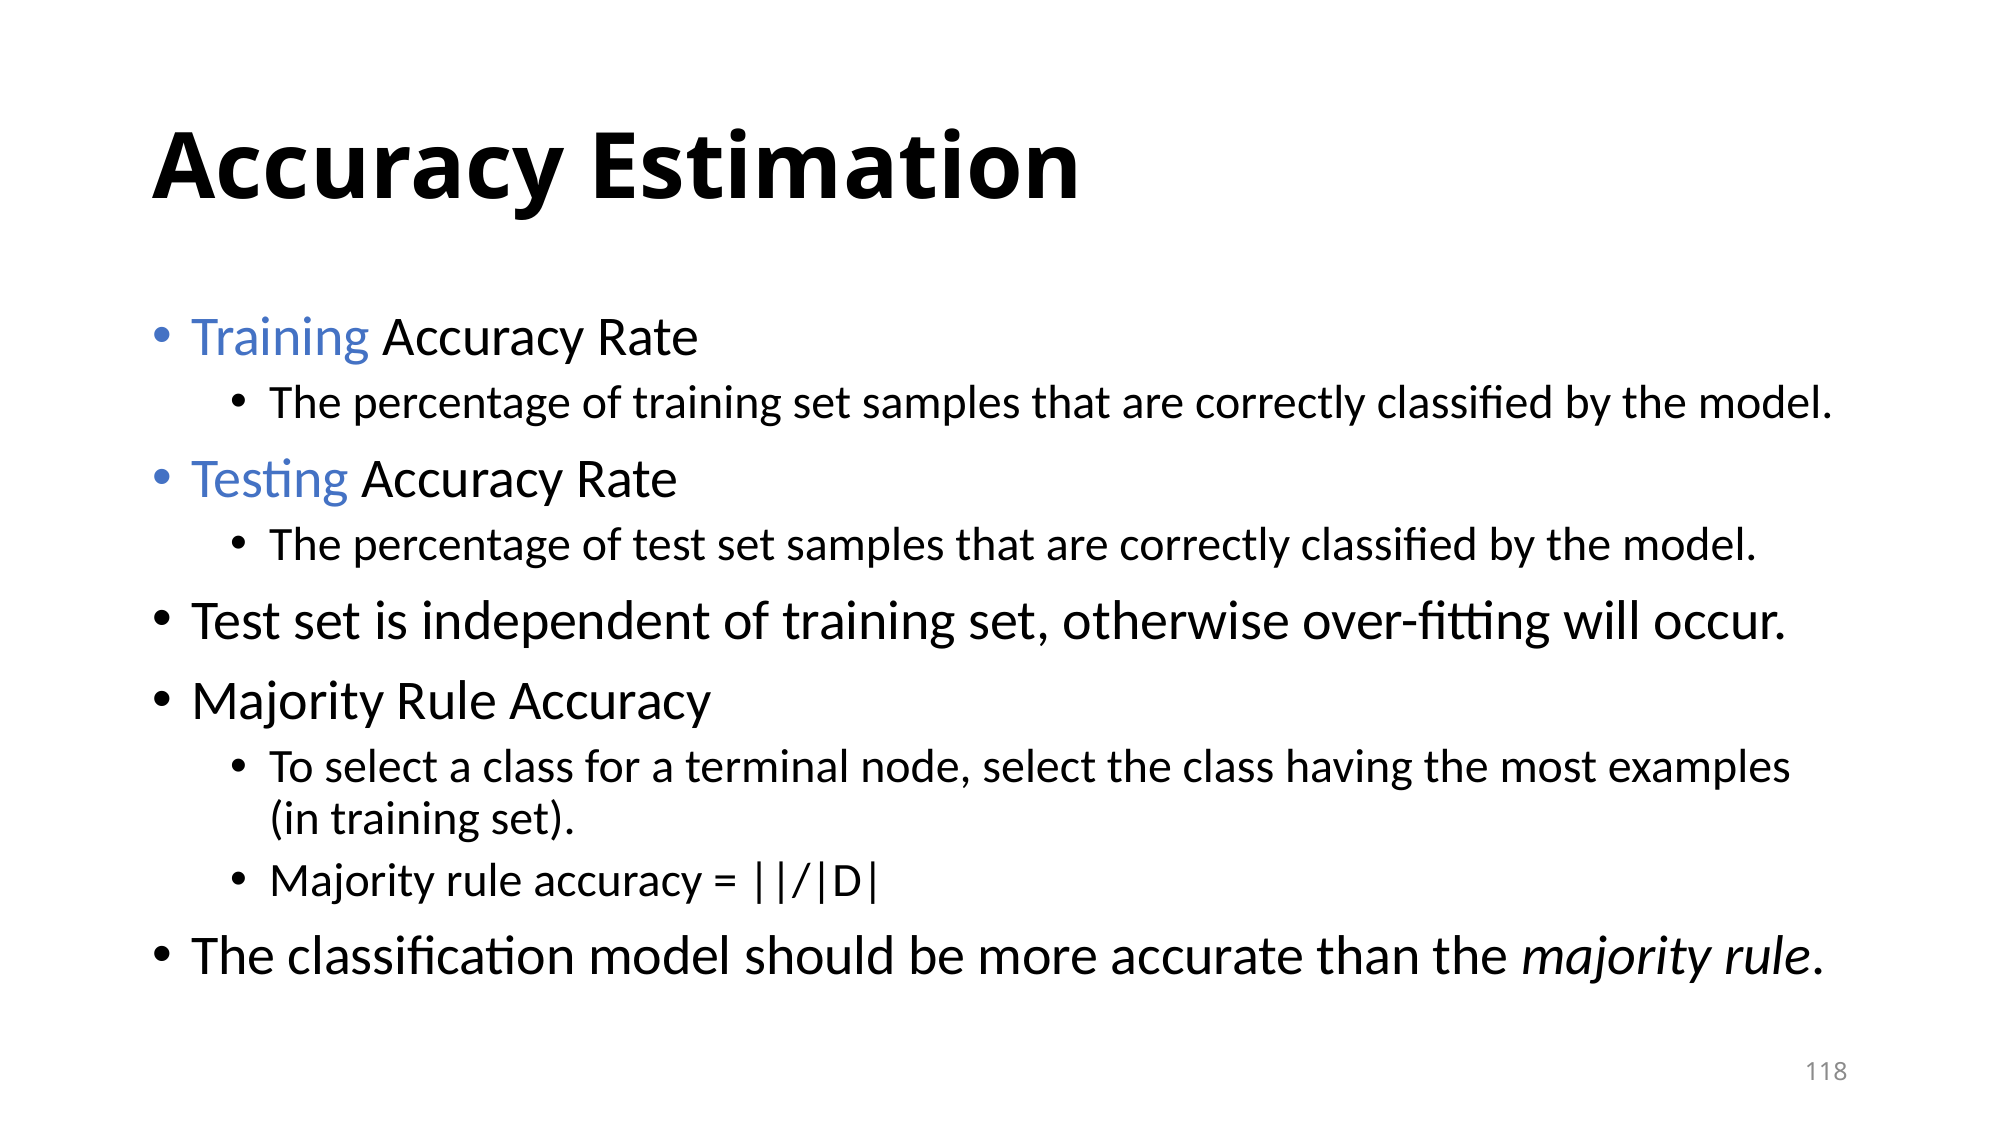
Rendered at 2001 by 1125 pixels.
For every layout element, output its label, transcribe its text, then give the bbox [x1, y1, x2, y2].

title Accuracy Estimation [137, 59, 1863, 278]
slide_number 118 [1412, 1042, 1863, 1103]
